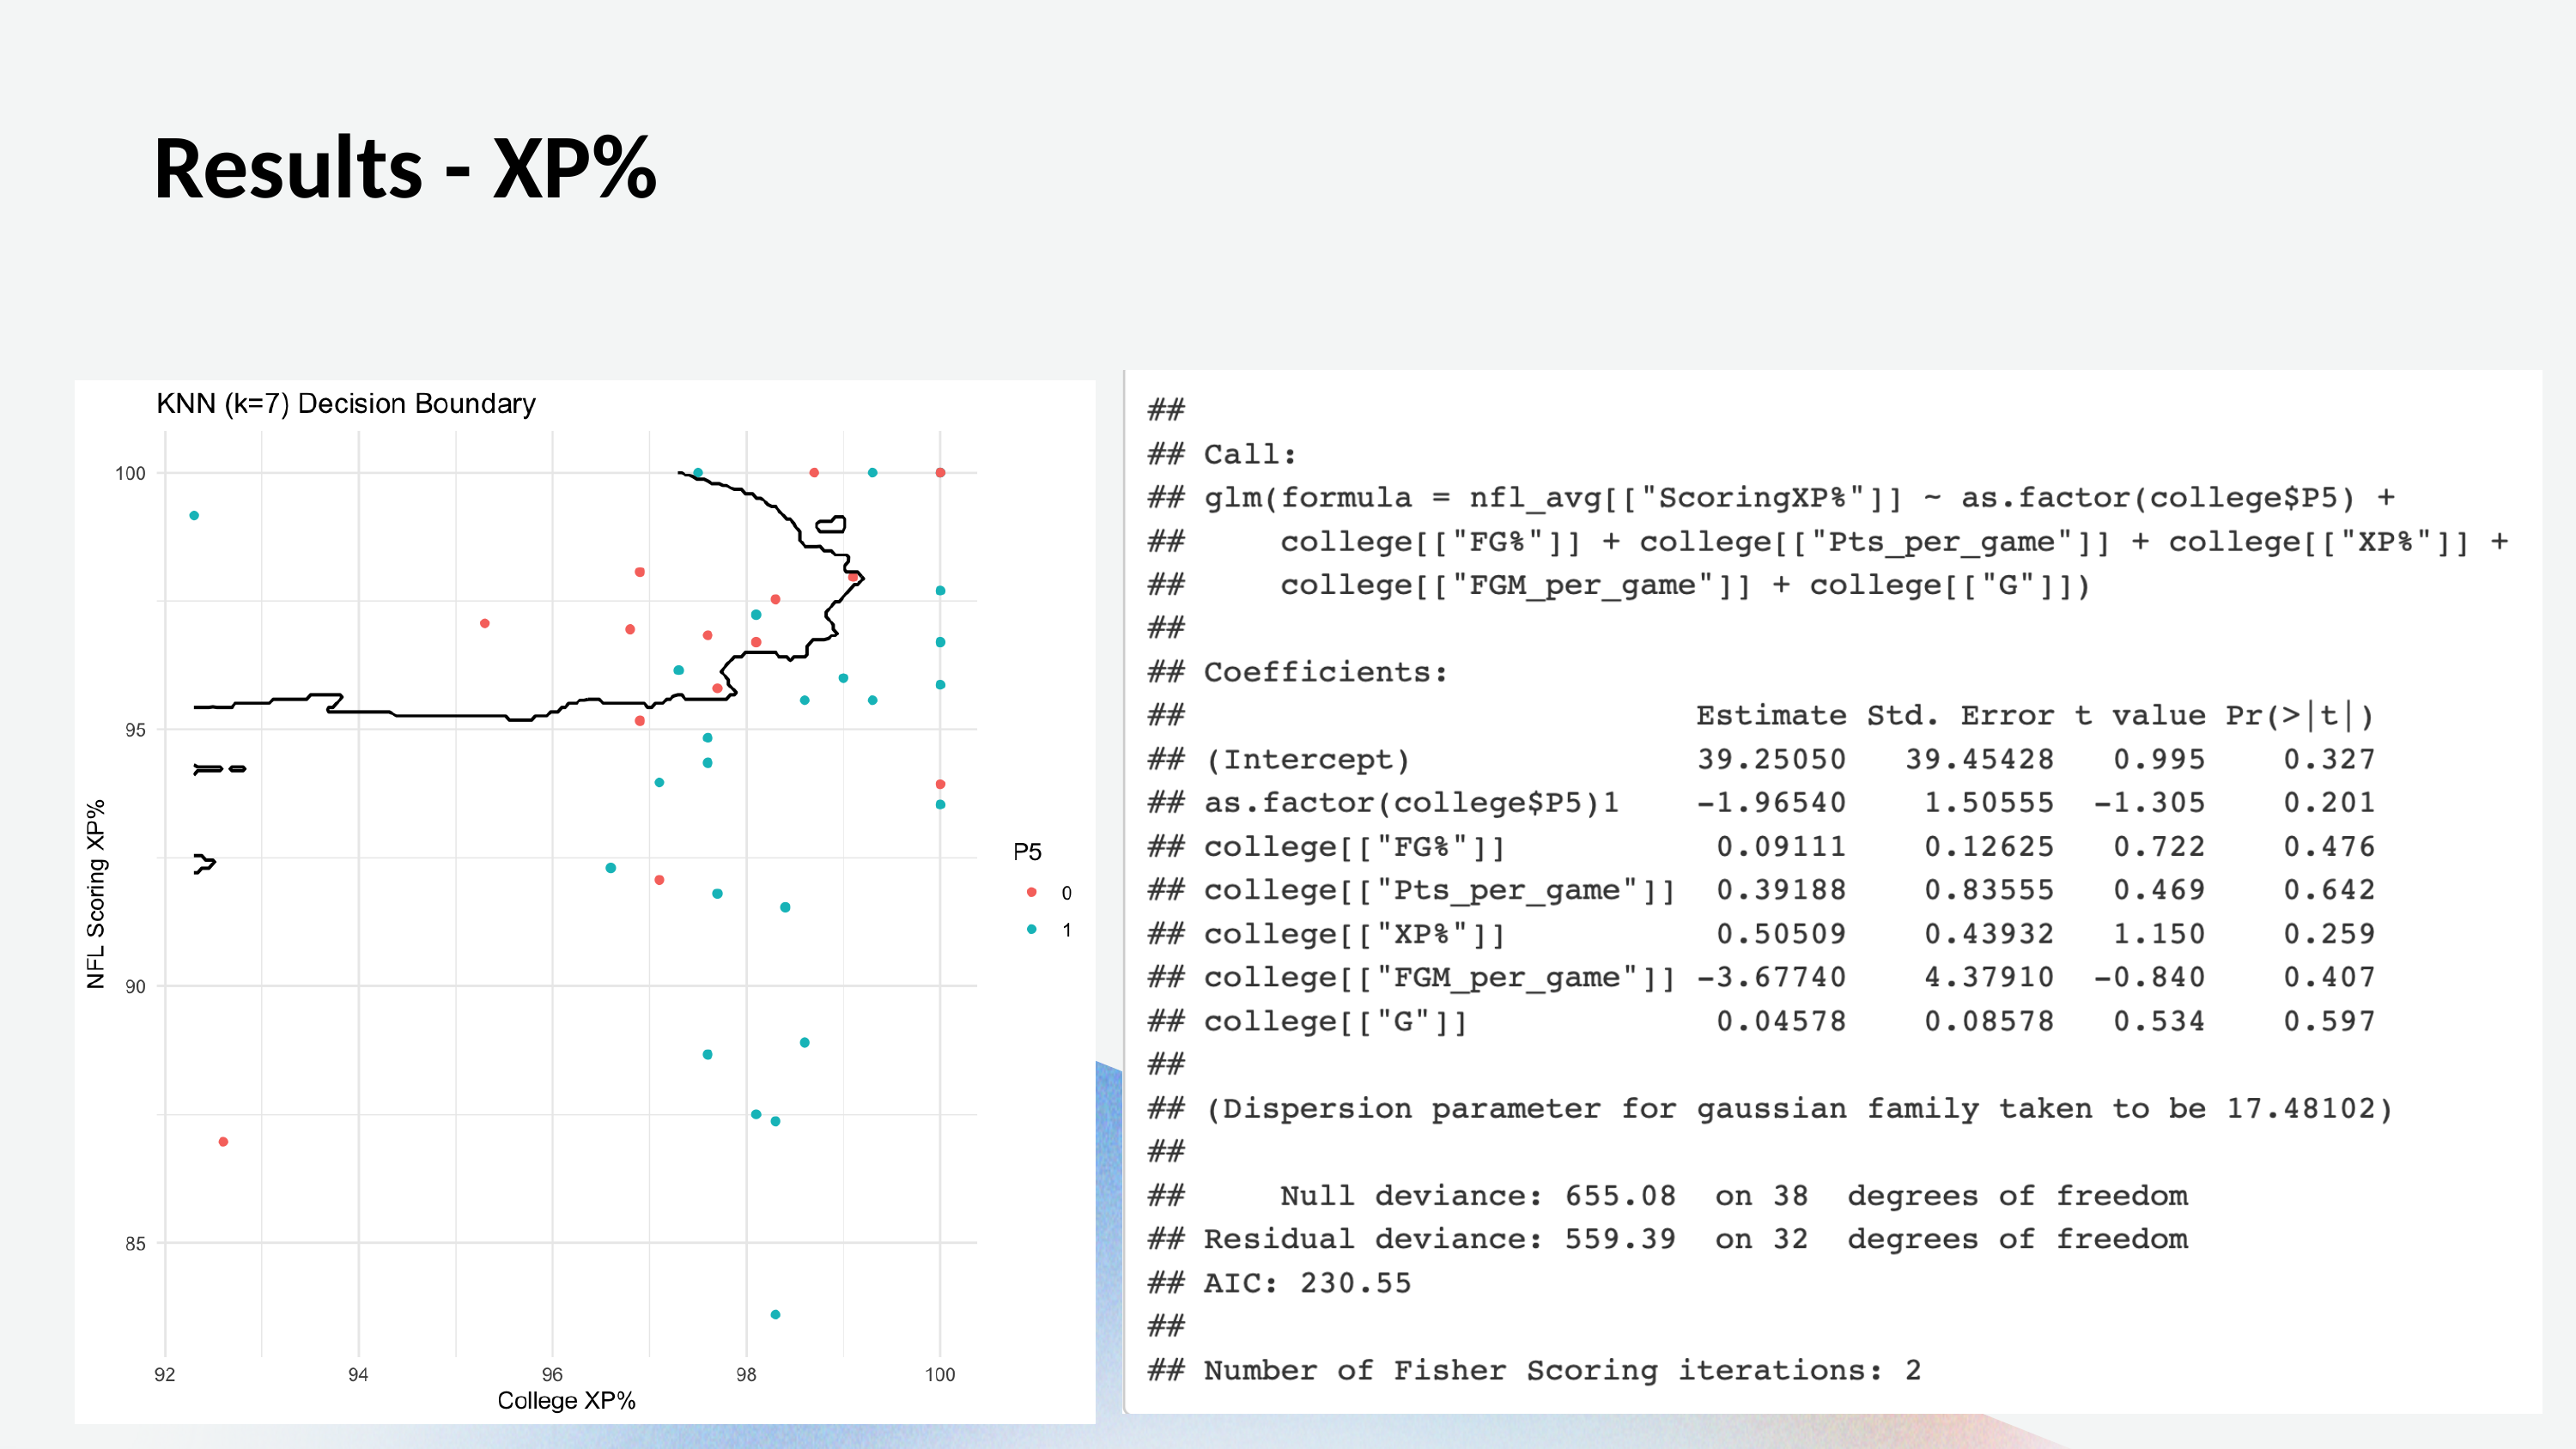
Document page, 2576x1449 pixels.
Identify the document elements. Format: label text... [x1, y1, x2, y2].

text_box Results - XP% [140, 94, 2439, 391]
picture [74, 380, 1097, 1424]
text_box [0, 647, 2072, 1449]
picture [1122, 369, 2543, 1414]
